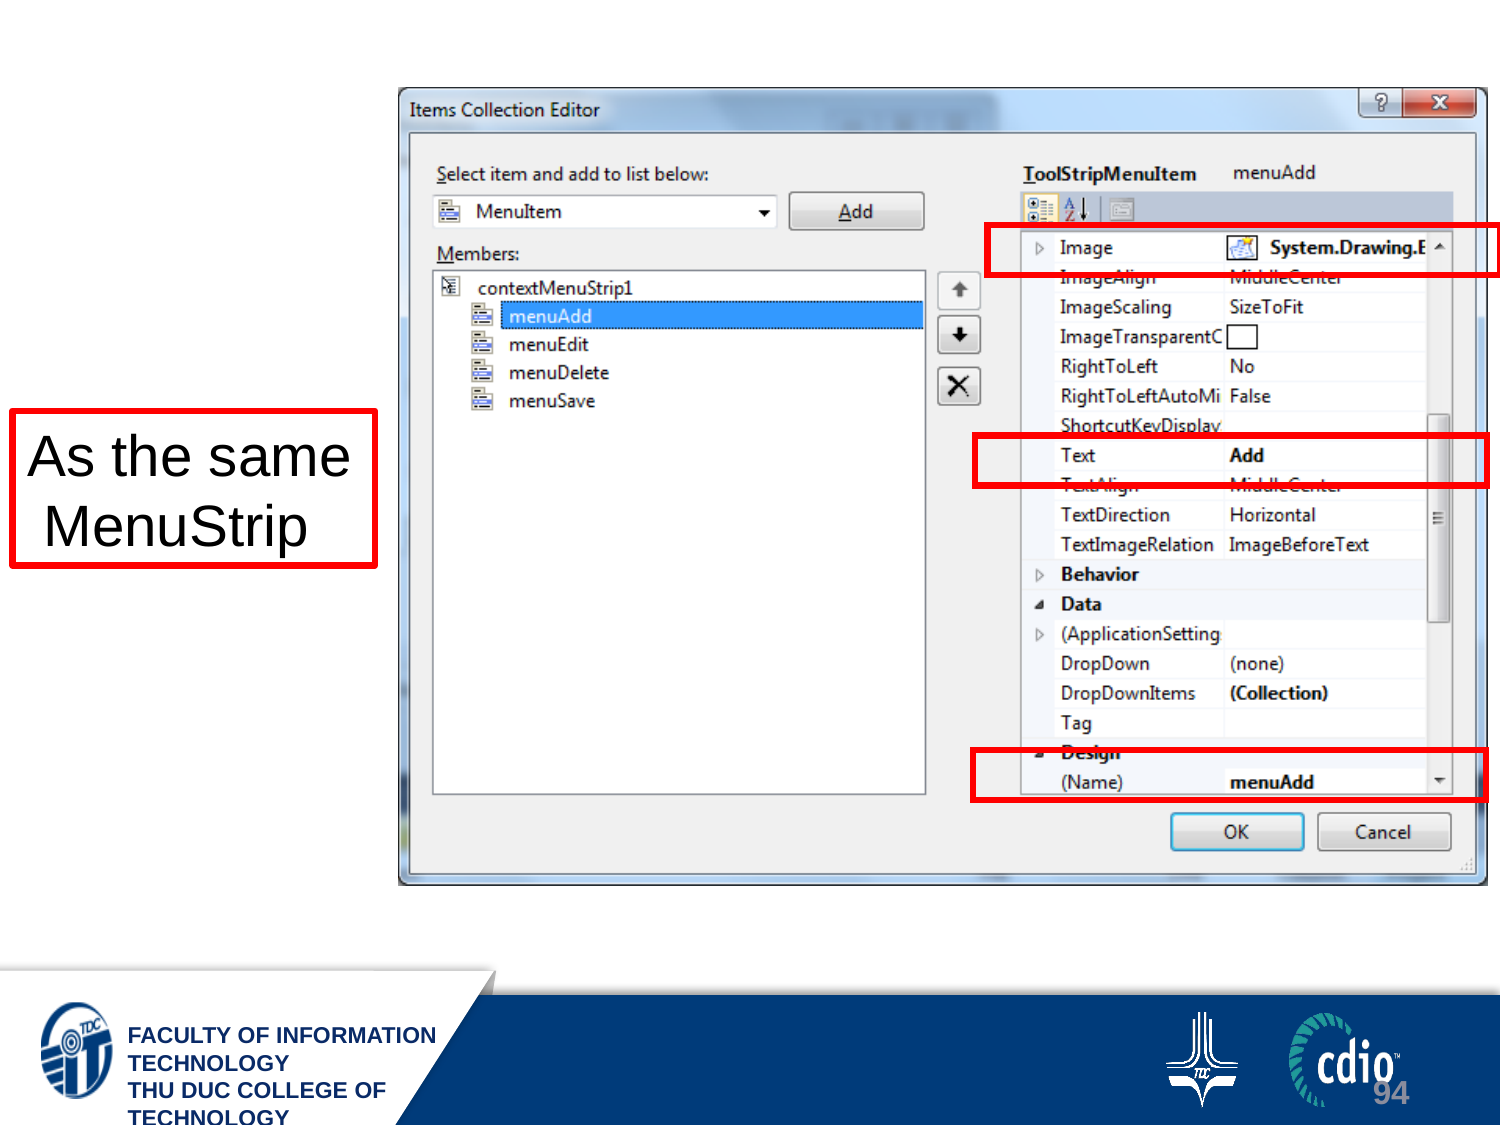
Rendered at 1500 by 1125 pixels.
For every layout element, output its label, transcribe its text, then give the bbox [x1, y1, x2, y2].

text_box [1488, 224, 1500, 276]
slide_number 94 [1074, 1060, 1425, 1121]
picture [163, 1090, 170, 1096]
picture [1166, 1012, 1238, 1060]
picture [202, 1090, 209, 1096]
picture [318, 1090, 327, 1096]
picture [257, 1090, 266, 1096]
picture [398, 87, 1488, 886]
picture [1289, 1013, 1400, 1060]
text_box As the same MenuStrip [12, 410, 375, 566]
picture [41, 1001, 340, 1099]
